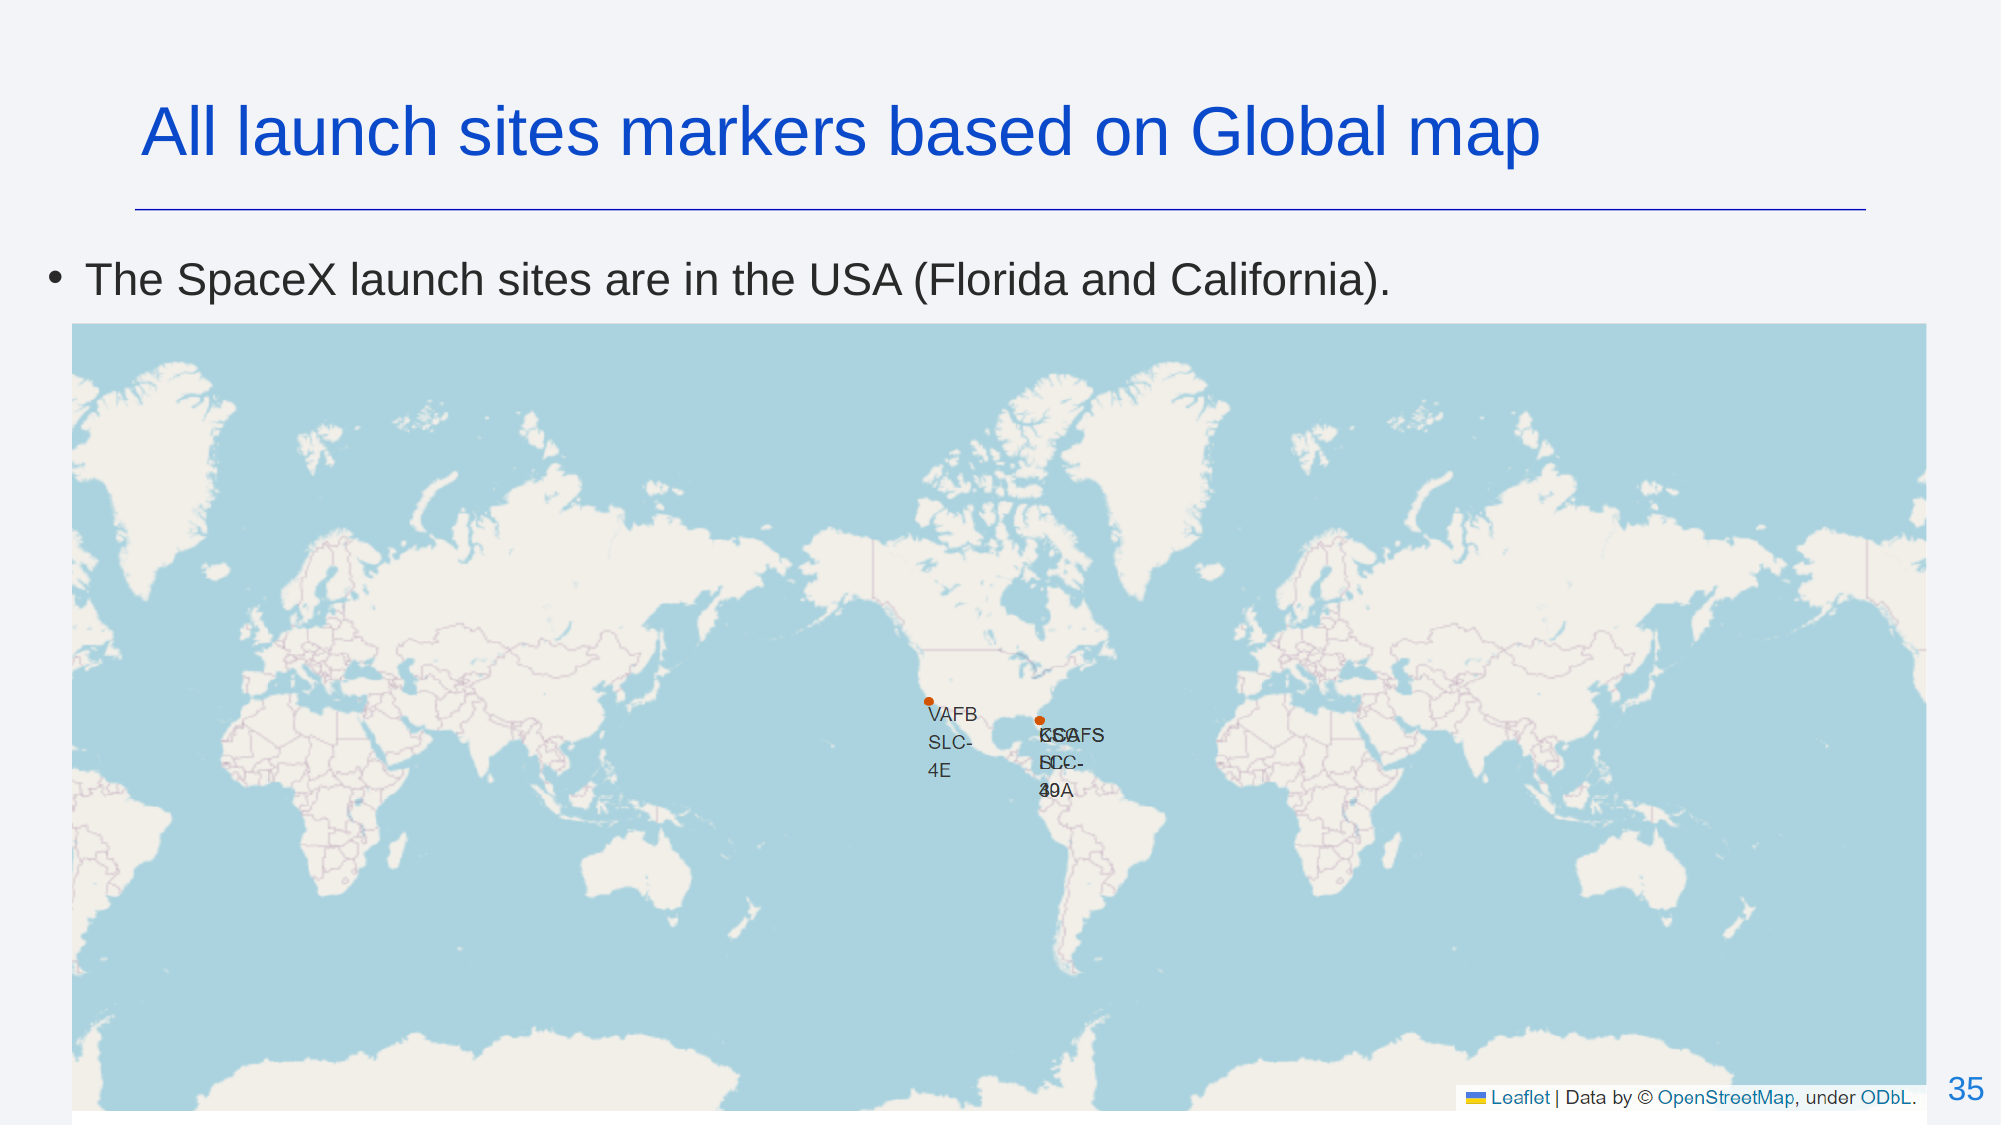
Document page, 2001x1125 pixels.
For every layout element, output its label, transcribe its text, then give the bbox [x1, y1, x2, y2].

slide_number ‹#› [1934, 1054, 2000, 1121]
text_box All launch sites markers based on Global map [126, 88, 1852, 179]
list The SpaceX launch sites are in the USA (Florida and California). [32, 242, 1959, 333]
picture [0, 0, 2001, 1125]
